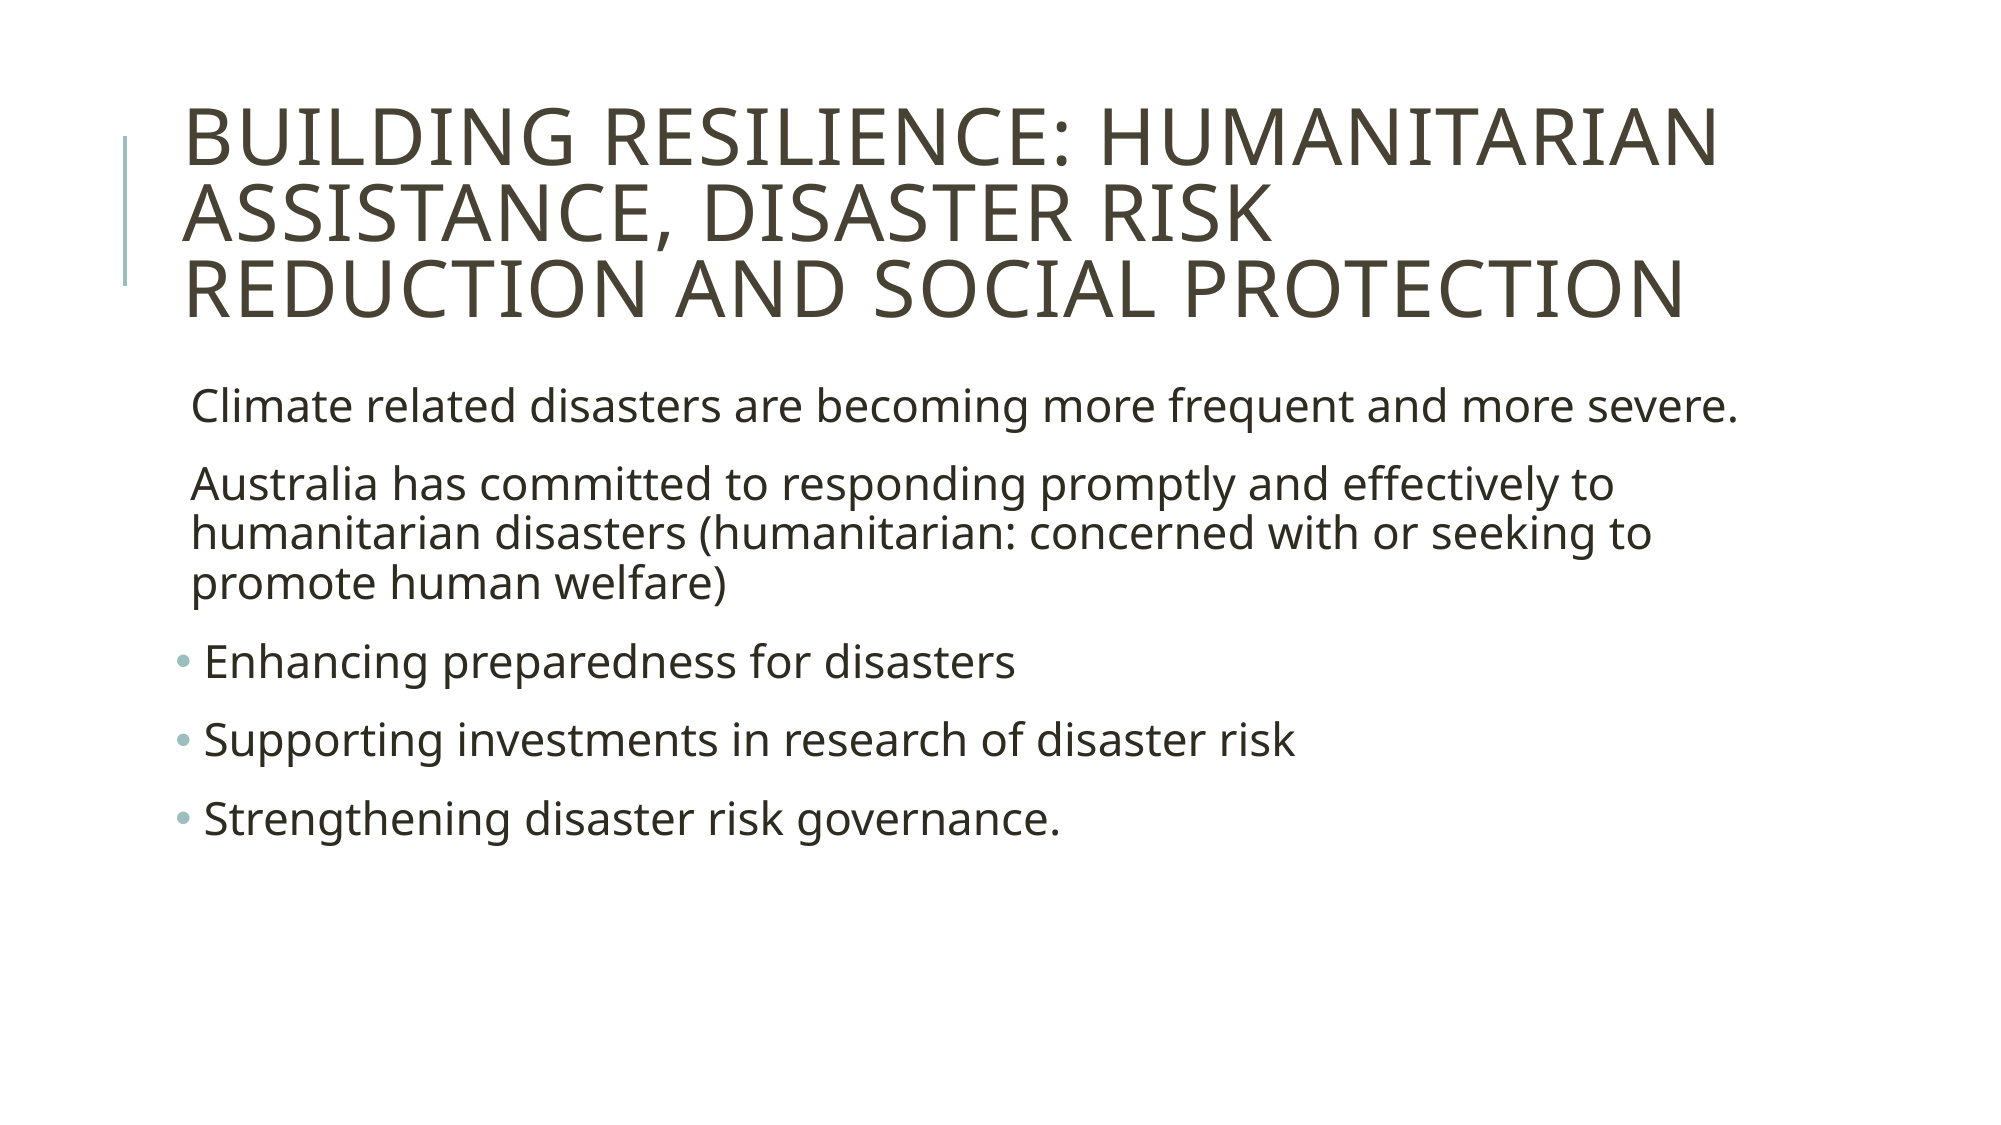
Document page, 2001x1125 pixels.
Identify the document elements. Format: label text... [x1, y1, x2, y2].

title Building resilience: humanitarian assistance, disaster risk reduction and social protection [168, 96, 1763, 342]
list Climate related disasters are becoming more frequent and more severe. Australia has committed to responding promptly and effectively to humanitarian disasters (humanitarian: concerned with or seeking to promote human welfare) Enhancing preparedness for disasters Supporting investments in research of disaster risk Strengthening disaster risk governance. [168, 375, 1763, 1035]
